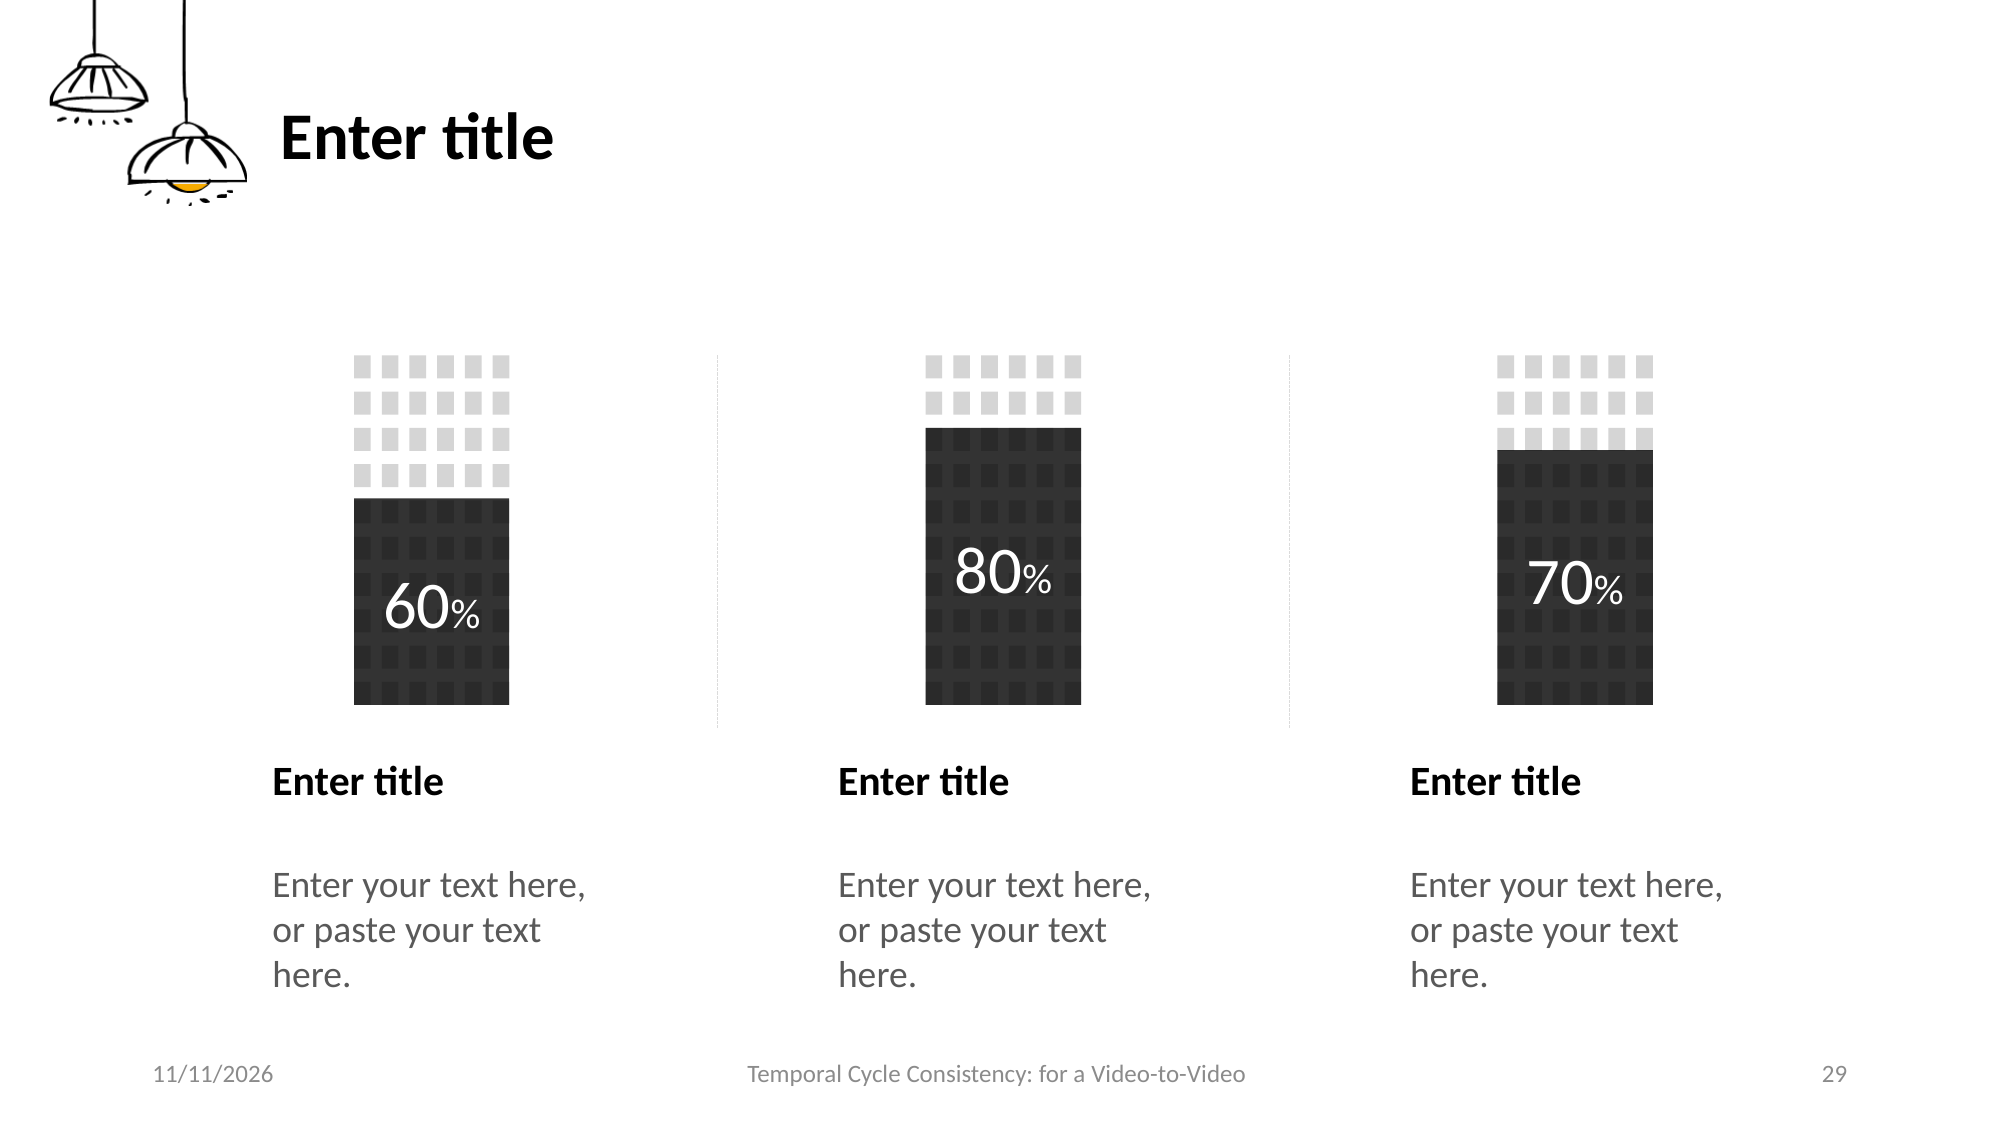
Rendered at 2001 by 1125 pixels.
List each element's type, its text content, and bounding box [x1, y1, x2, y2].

text_box [1580, 427, 1598, 449]
text_box [1524, 427, 1543, 449]
text_box [1036, 391, 1054, 416]
text_box [980, 391, 999, 416]
text_box [1524, 391, 1543, 416]
text_box [1635, 427, 1654, 449]
text_box [436, 463, 455, 488]
text_box [1524, 354, 1543, 379]
text_box Enter title [257, 775, 615, 848]
text_box Enter your text here, or paste your text here. [257, 853, 615, 1079]
text_box Enter your text here, or paste your text here. [823, 853, 1180, 1042]
text_box [1496, 391, 1515, 416]
text_box [1008, 354, 1027, 379]
text_box [353, 354, 372, 379]
text_box [436, 427, 455, 452]
text_box [353, 463, 372, 488]
text_box [381, 391, 399, 416]
text_box [408, 427, 427, 452]
footer Temporal Cycle Consistency: for a Video-to-Video [662, 1042, 1338, 1103]
slide_number 29 [1412, 1042, 1863, 1103]
title Enter title [265, 100, 1876, 238]
text_box [464, 391, 483, 416]
text_box [980, 354, 999, 379]
text_box Enter your text here, or paste your text here. [1395, 853, 1752, 1079]
text_box [924, 391, 943, 416]
text_box 60% [353, 497, 510, 706]
text_box [1063, 354, 1082, 379]
text_box [436, 391, 455, 416]
text_box [381, 427, 399, 452]
text_box [924, 354, 943, 379]
text_box [1036, 354, 1054, 379]
text_box [1063, 391, 1082, 416]
text_box [381, 354, 399, 379]
text_box [408, 463, 427, 488]
text_box [1635, 354, 1654, 379]
text_box [492, 354, 510, 379]
text_box [353, 427, 372, 452]
text_box [1496, 427, 1515, 449]
text_box 80% [924, 427, 1082, 706]
text_box [464, 427, 483, 452]
text_box Enter title [1395, 775, 1752, 848]
text_box Enter title [823, 775, 1180, 848]
text_box [952, 354, 971, 379]
text_box [464, 354, 483, 379]
text_box [1580, 354, 1598, 379]
text_box [408, 354, 427, 379]
text_box [1552, 354, 1571, 379]
text_box [492, 427, 510, 452]
text_box [464, 463, 483, 488]
text_box [436, 354, 455, 379]
text_box [408, 391, 427, 416]
text_box [952, 391, 971, 416]
text_box [1635, 391, 1654, 416]
text_box [1607, 391, 1626, 416]
text_box [1496, 354, 1515, 379]
text_box [1607, 427, 1626, 449]
text_box [492, 463, 510, 488]
text_box 70% [1496, 449, 1654, 706]
text_box [1607, 354, 1626, 379]
text_box [1580, 391, 1598, 416]
text_box [492, 391, 510, 416]
picture [49, 0, 247, 206]
text_box [381, 463, 399, 488]
text_box [1552, 427, 1571, 449]
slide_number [137, 1042, 588, 1103]
text_box [1008, 391, 1027, 416]
text_box [1552, 391, 1571, 416]
text_box [353, 391, 372, 416]
